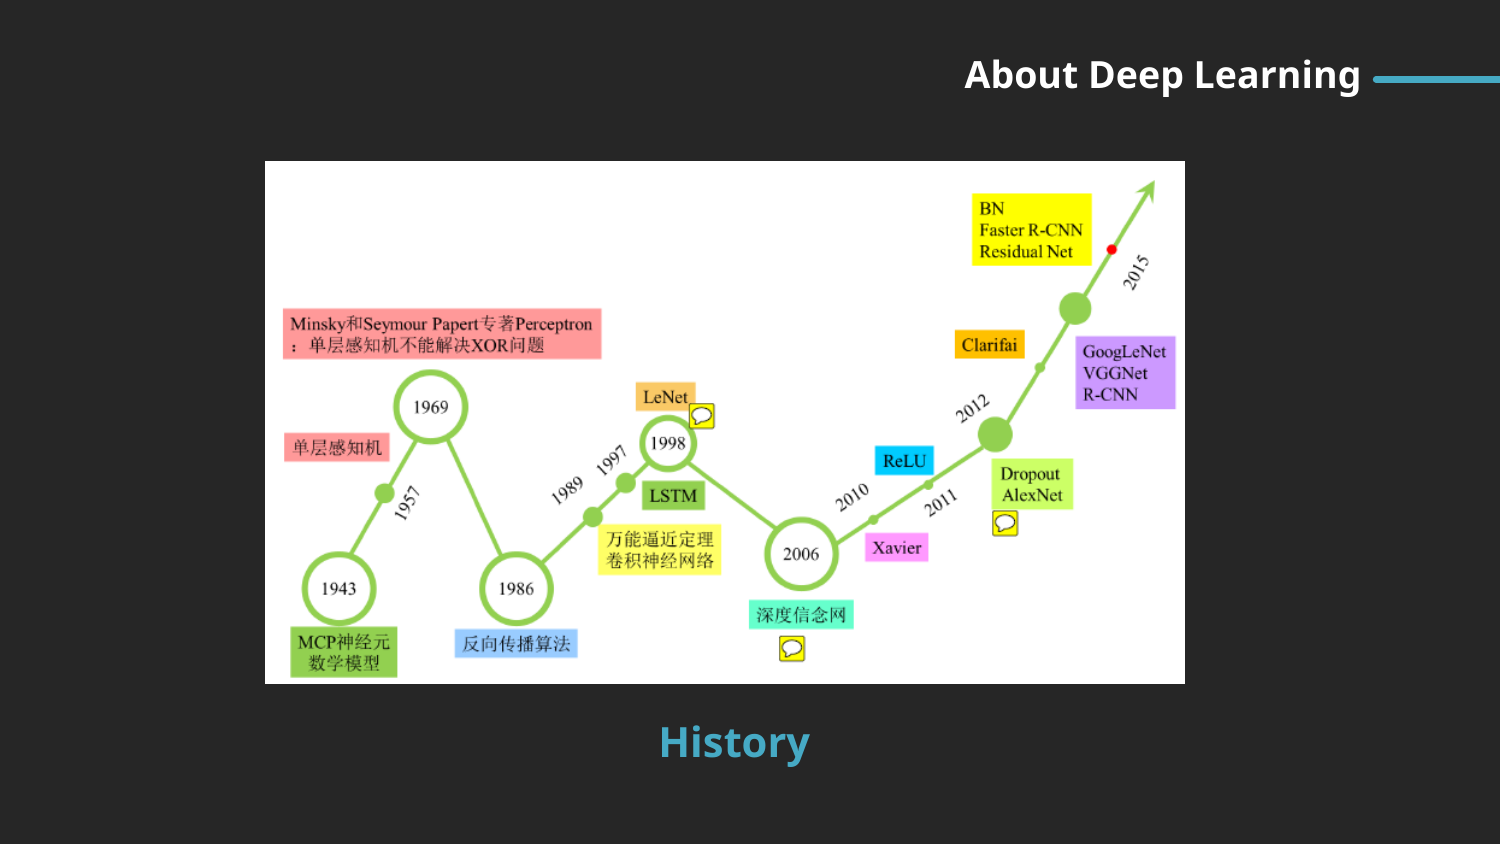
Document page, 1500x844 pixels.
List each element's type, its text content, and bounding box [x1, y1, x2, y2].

text_box About Deep Learning [949, 43, 1378, 104]
text_box History [643, 708, 1500, 774]
picture [265, 161, 1185, 685]
